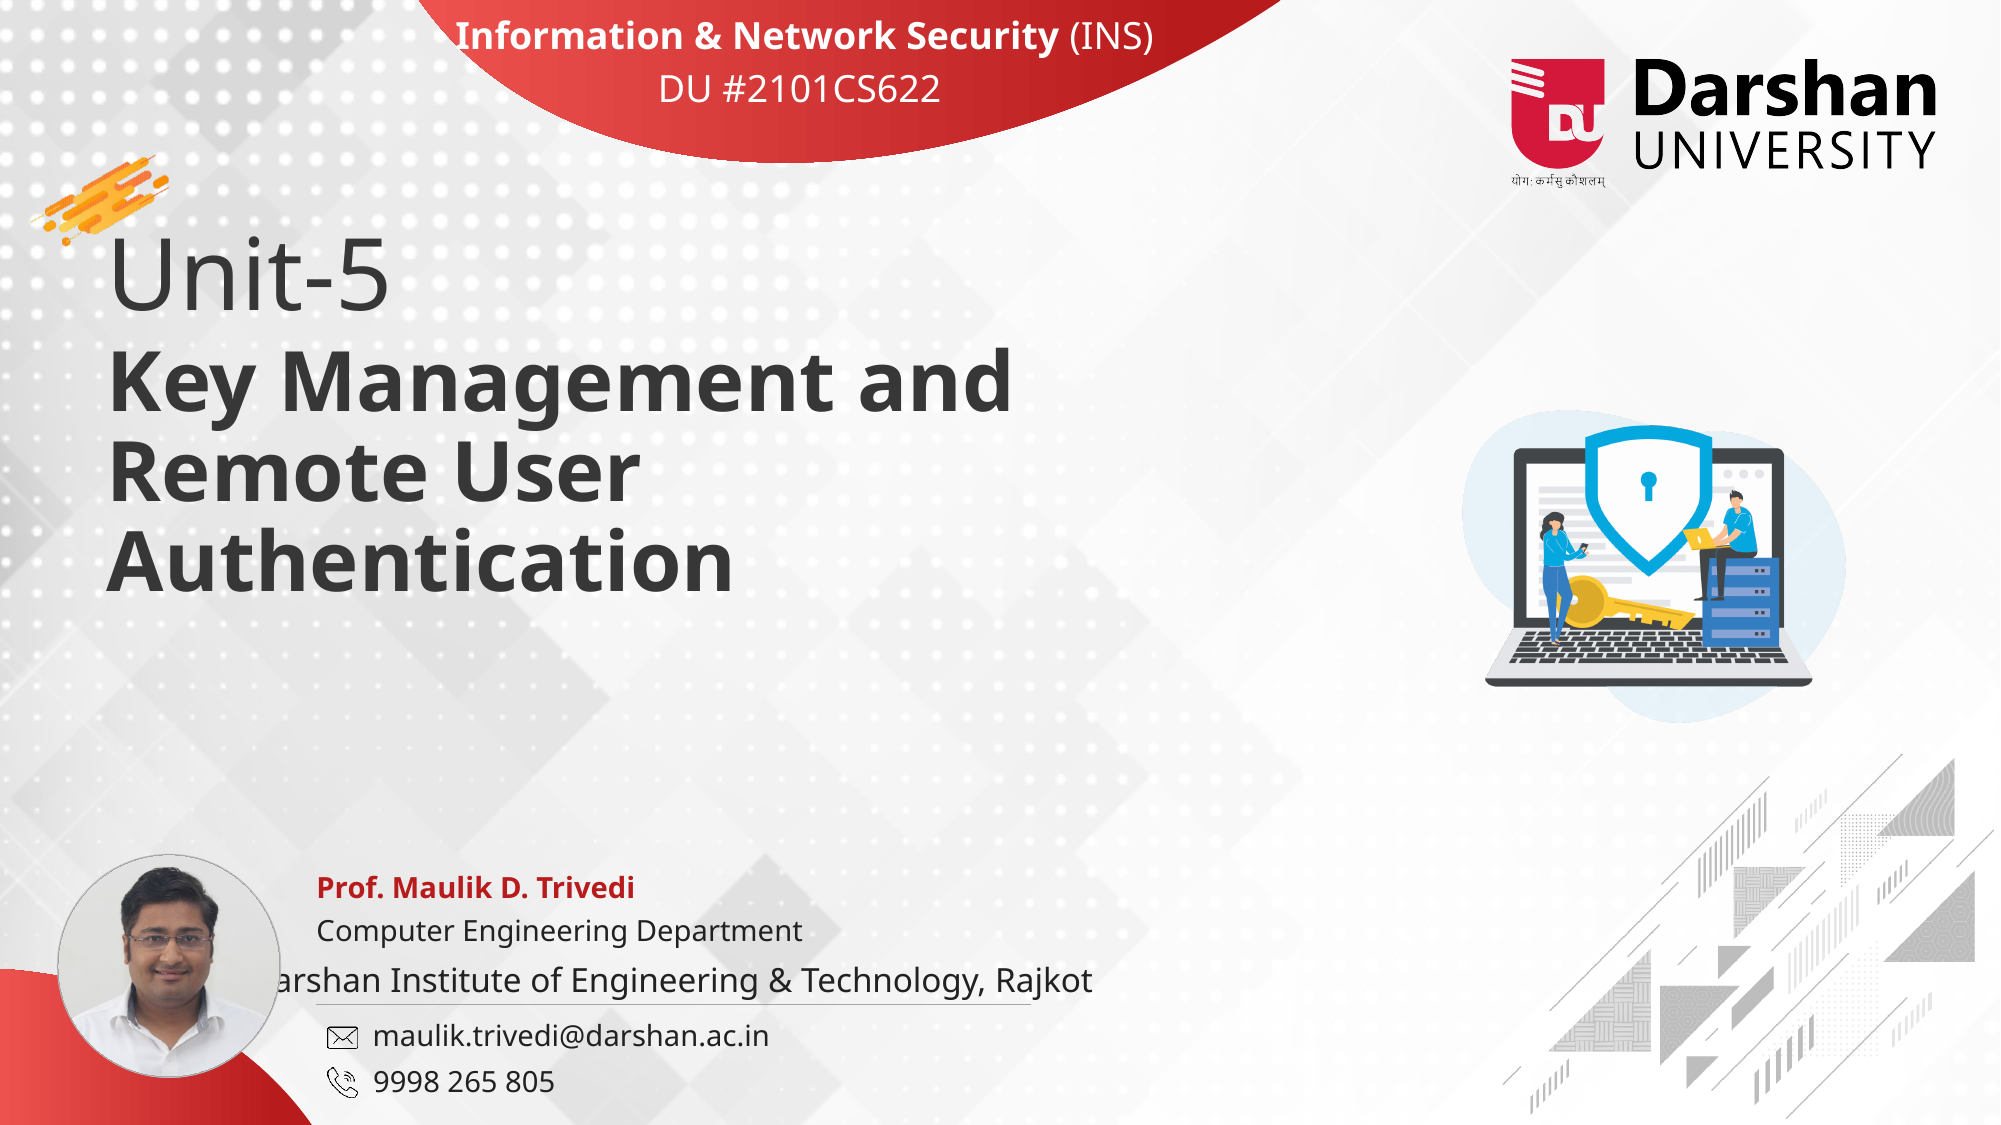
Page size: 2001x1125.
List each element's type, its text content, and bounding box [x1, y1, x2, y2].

picture [57, 854, 280, 1077]
list 9998 265 805 [358, 1059, 972, 1108]
list Computer Engineering Department [301, 913, 915, 956]
list maulik.trivedi@darshan.ac.in [357, 1013, 971, 1061]
picture [1476, 18, 1971, 229]
picture [327, 1067, 358, 1098]
picture [327, 1022, 357, 1053]
picture [10, 137, 189, 265]
picture [1449, 356, 1848, 755]
title Unit-5 Key Management and Remote User Authentication [91, 184, 1300, 608]
list Information & Network Security (INS) DU #2101CS622 [423, 3, 1186, 124]
list Prof. Maulik D. Trivedi [301, 865, 1217, 913]
